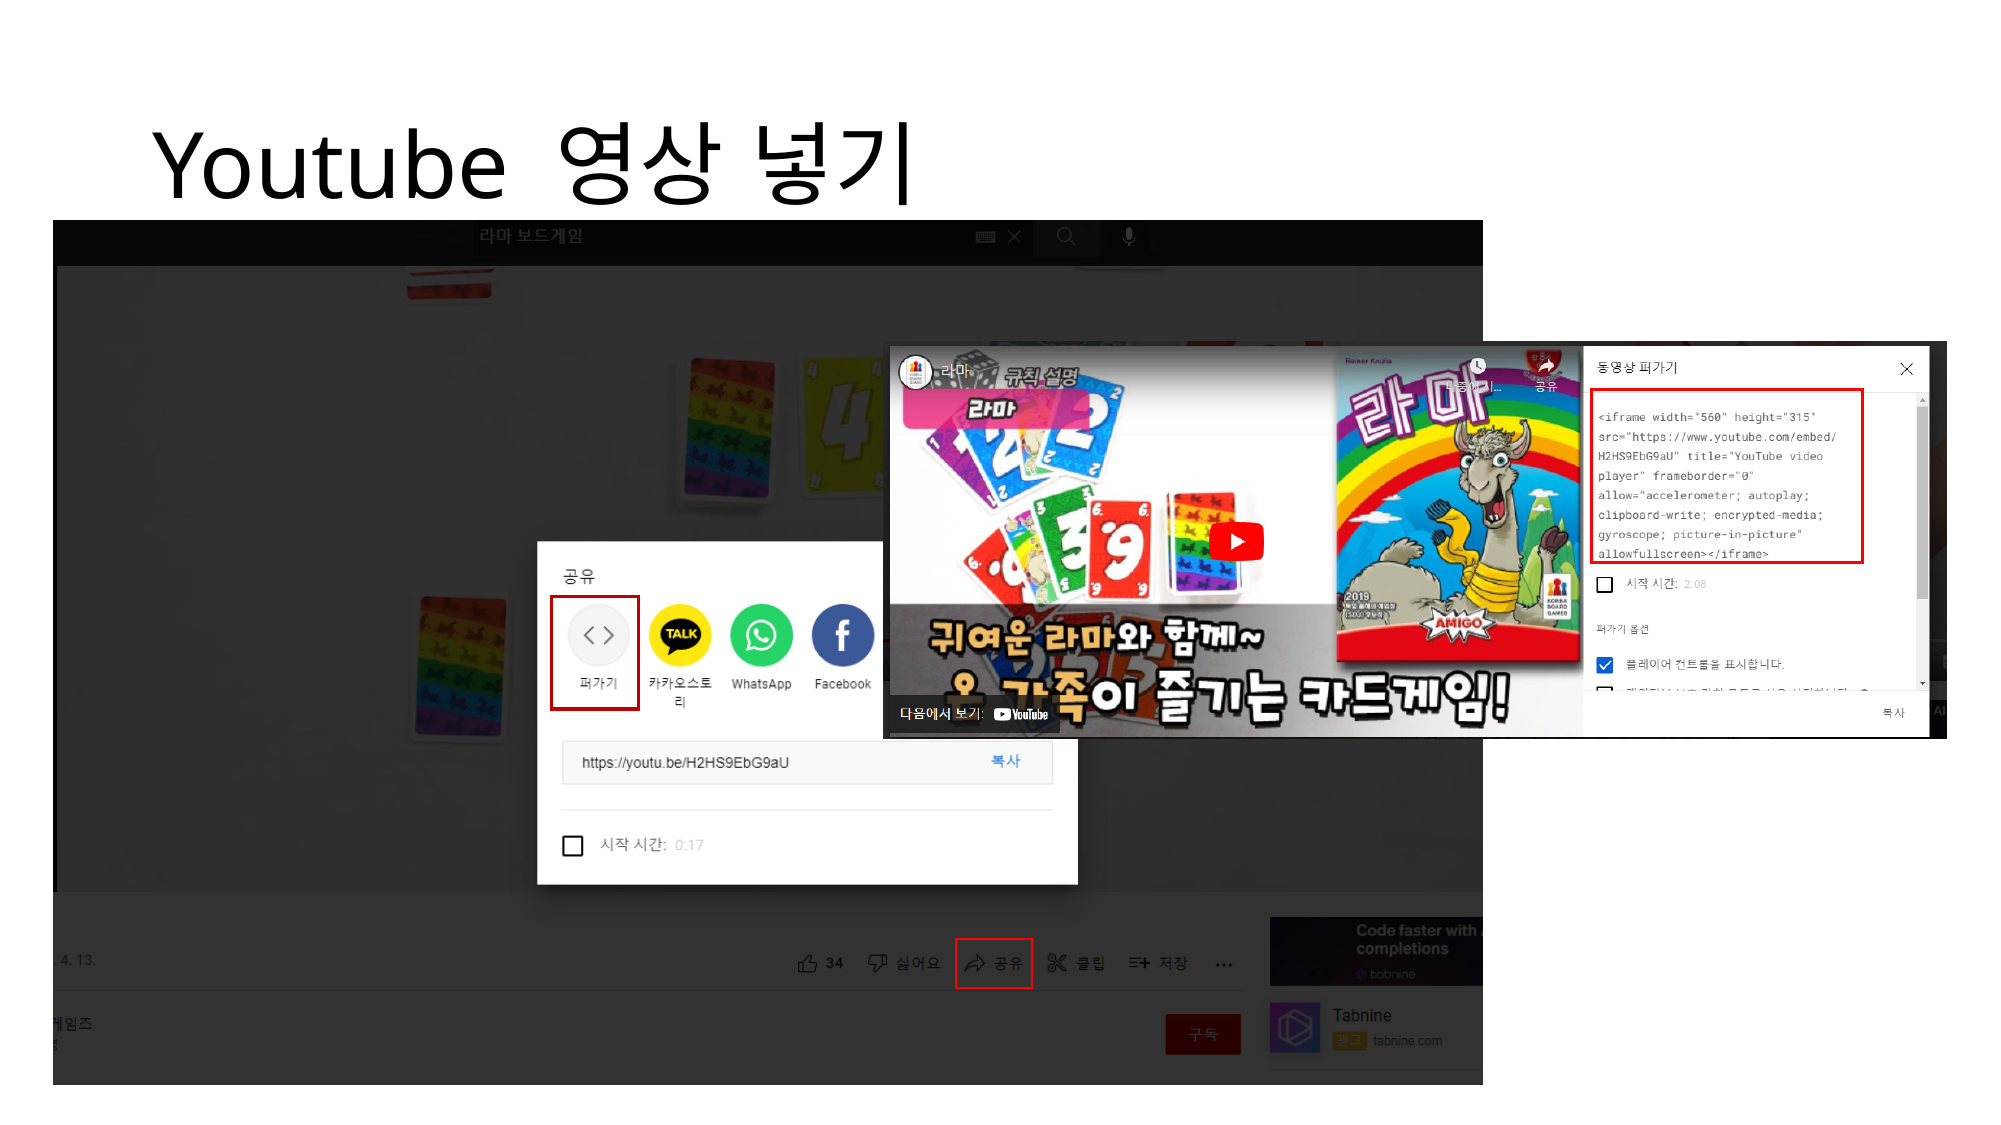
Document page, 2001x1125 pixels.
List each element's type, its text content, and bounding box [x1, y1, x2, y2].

picture [883, 341, 1947, 739]
title Youtube 영상 넣기 [137, 59, 1863, 278]
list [53, 220, 1483, 1085]
